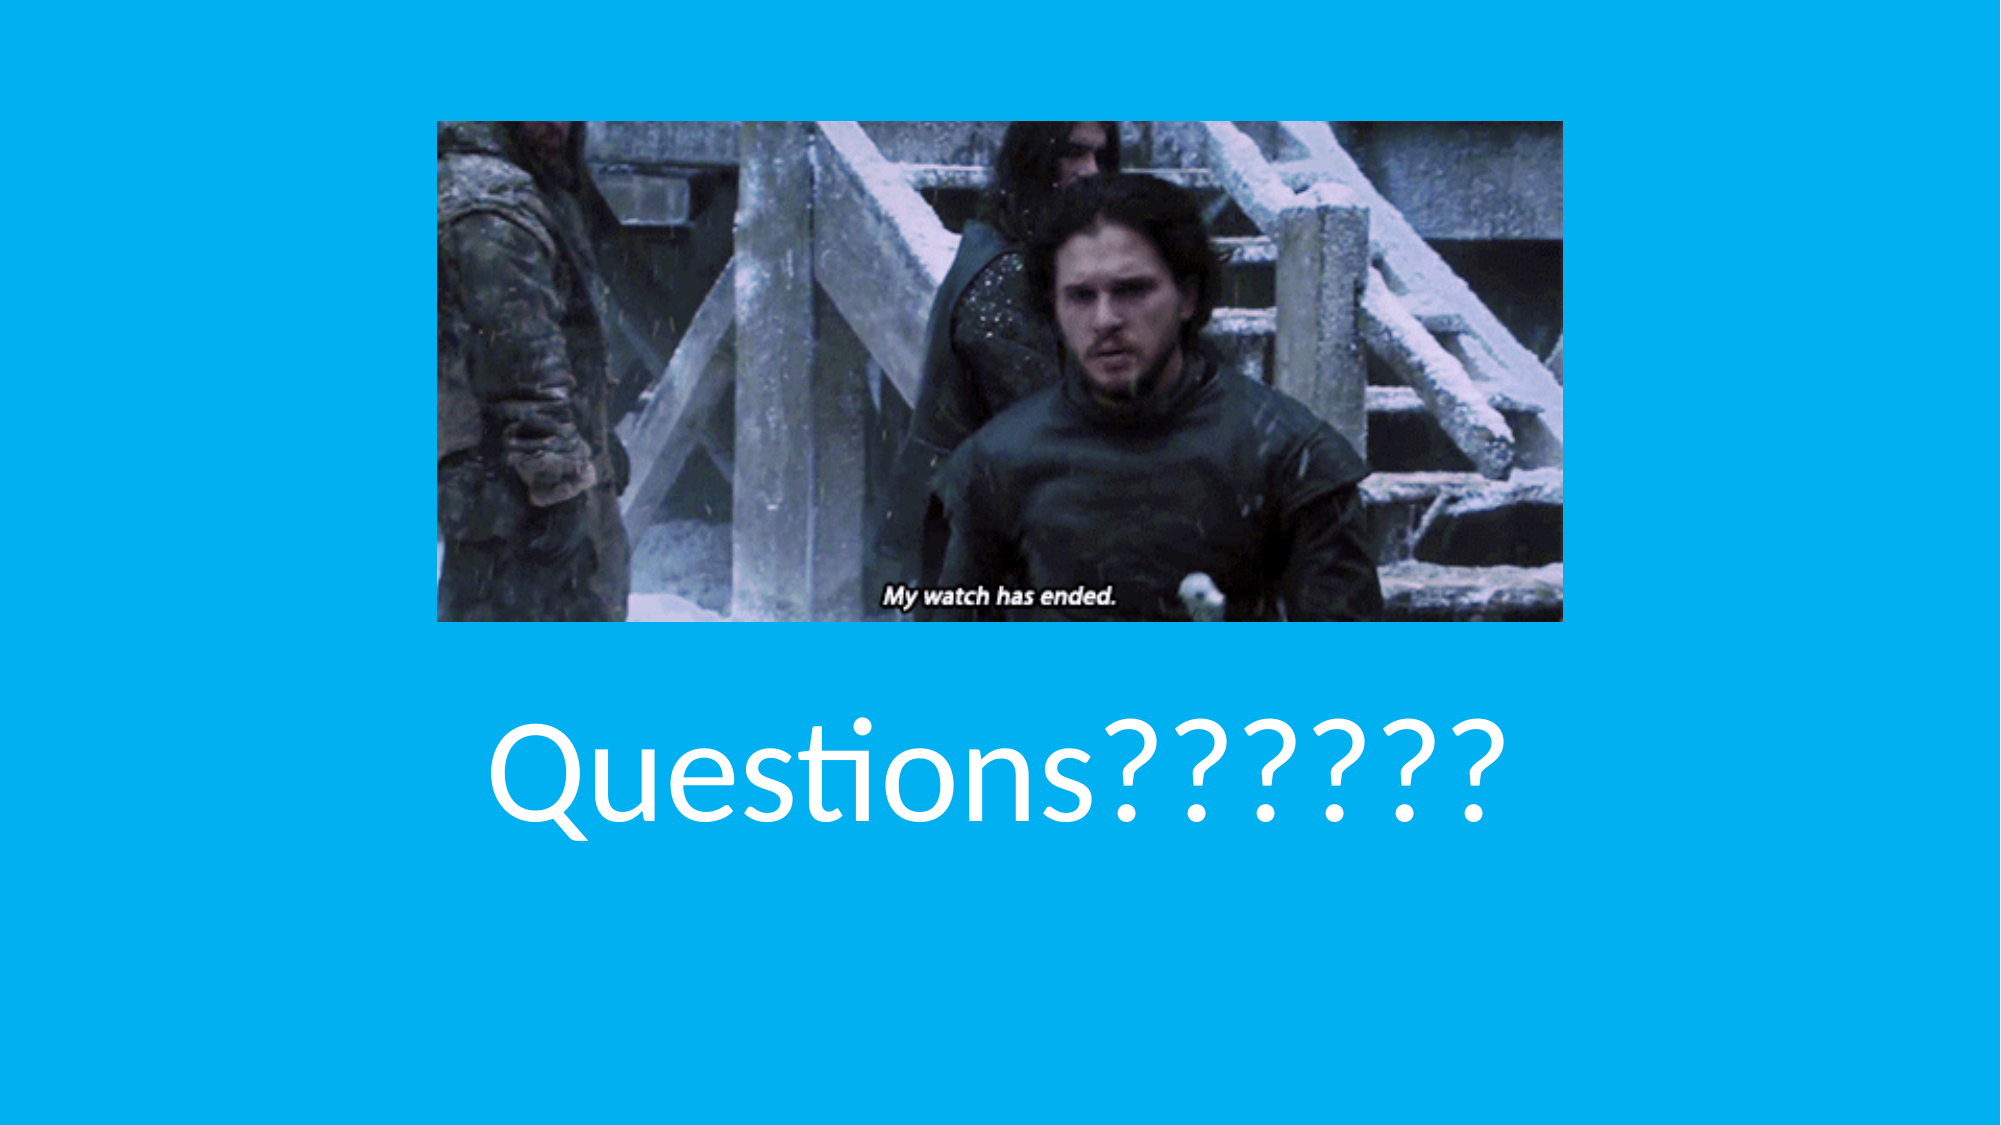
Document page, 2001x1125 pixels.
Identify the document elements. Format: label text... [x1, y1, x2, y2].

picture [438, 122, 1562, 621]
list Questions?????? [137, 684, 1863, 1125]
